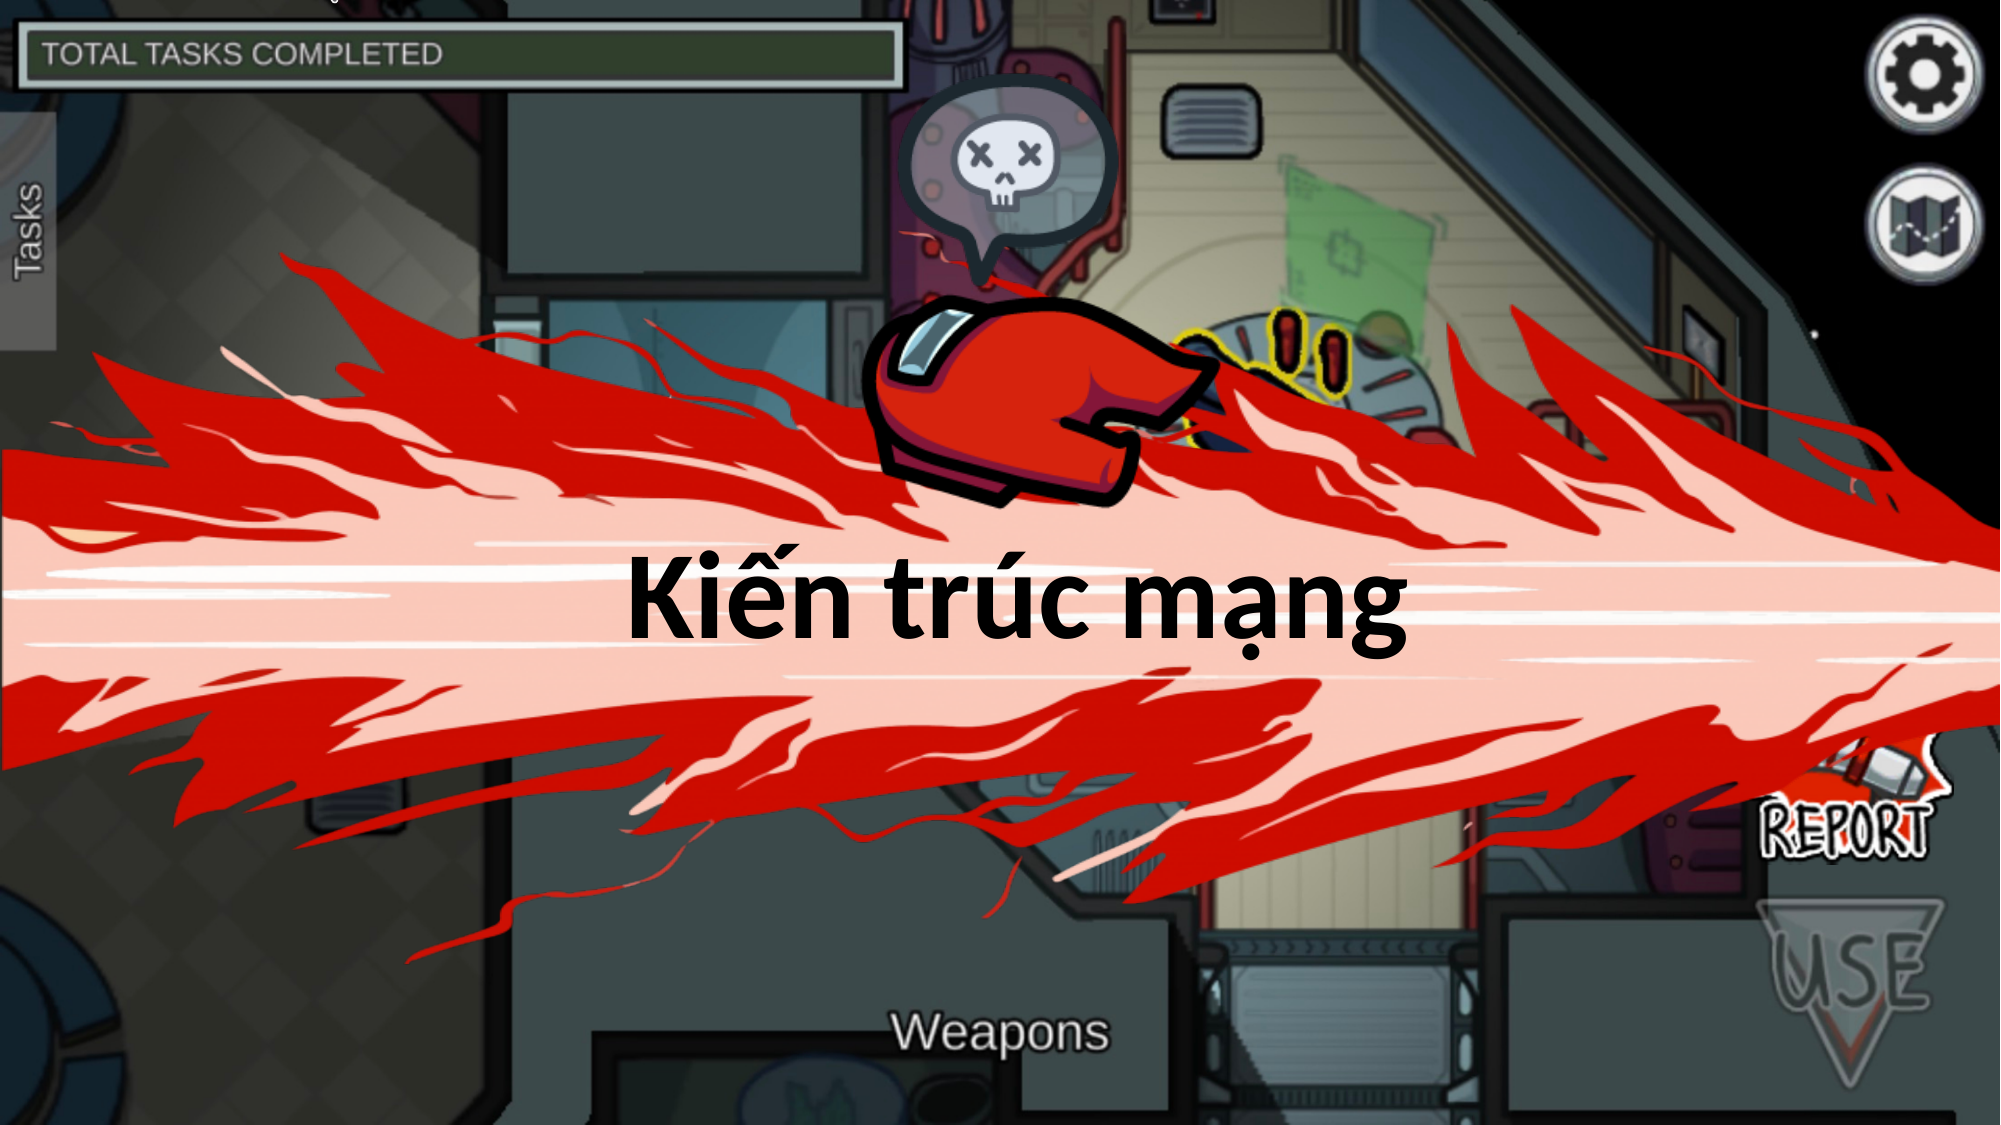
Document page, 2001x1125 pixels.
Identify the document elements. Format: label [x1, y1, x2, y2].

picture [0, 0, 2000, 36]
picture [0, 975, 2000, 1125]
text_box [0, 36, 2000, 975]
